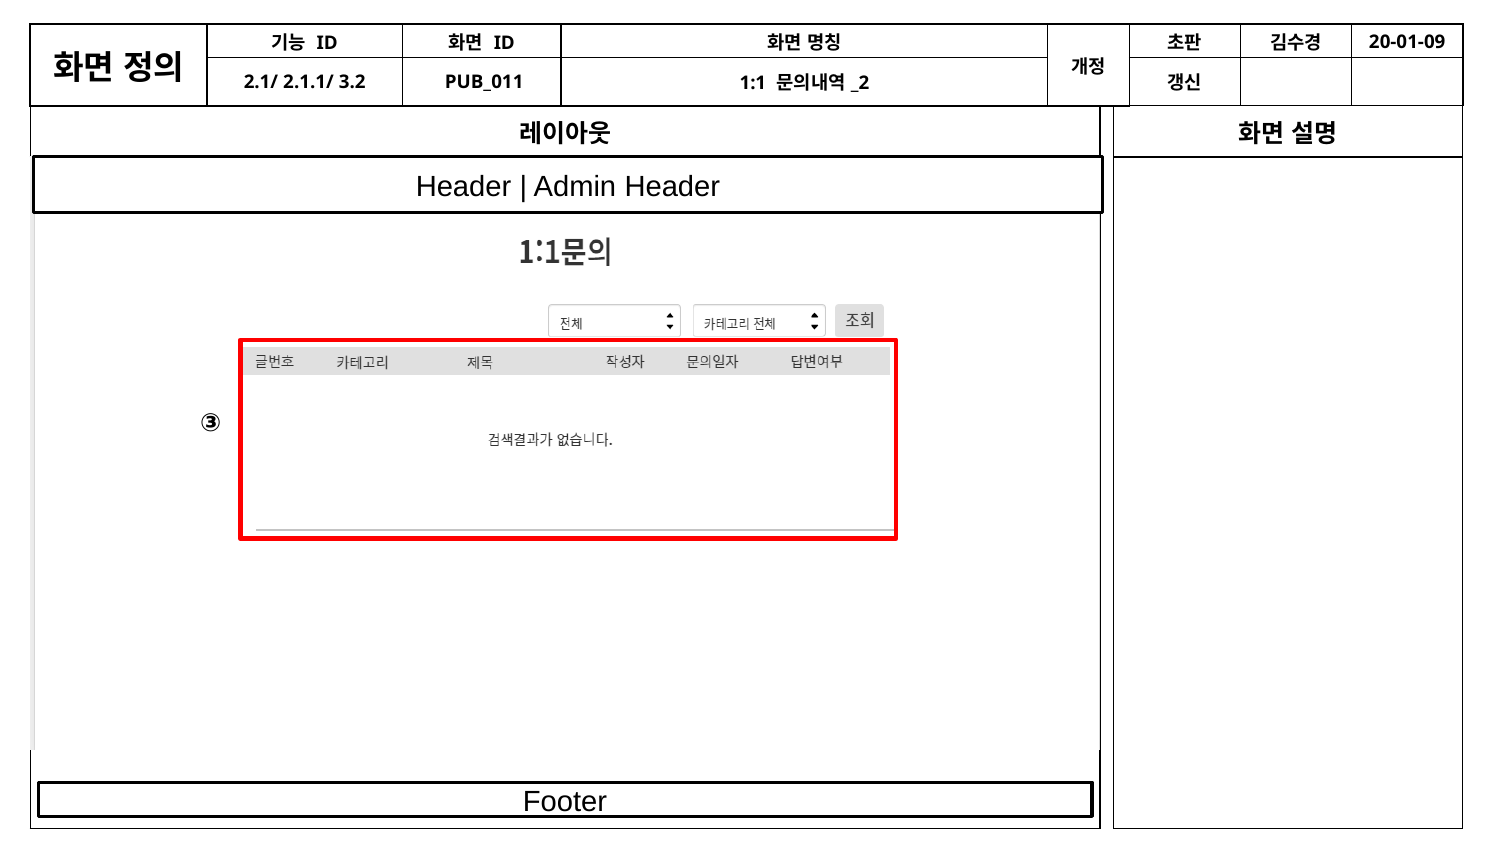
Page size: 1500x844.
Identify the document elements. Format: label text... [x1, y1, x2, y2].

table_cell 2.1/ 2.1.1/ 3.2 [208, 58, 402, 105]
picture [30, 156, 1101, 750]
table_header 개정 [1048, 25, 1129, 105]
table_cell [1352, 58, 1462, 105]
table_cell [1241, 58, 1351, 105]
table_header 화면 설명 [1114, 106, 1462, 156]
table_cell 갱신 [1130, 58, 1240, 105]
table_header 20-01-09 [1352, 25, 1462, 57]
table_header 기능 ID [208, 25, 402, 57]
table_cell [1114, 158, 1462, 828]
table_header 화면 정의 [31, 25, 206, 105]
table_cell [31, 757, 1099, 828]
table_header 초판 [1130, 25, 1240, 57]
table_header 레이아웃 [31, 107, 1099, 156]
table_cell PUB_011 [403, 58, 560, 105]
table_cell 1:1 문의내역_2 [562, 58, 1047, 105]
table_header 화면 ID [403, 25, 560, 57]
table_header 화면 명칭 [562, 25, 1047, 57]
table_header 김수경 [1241, 25, 1351, 57]
text_box Footer [38, 782, 1093, 817]
